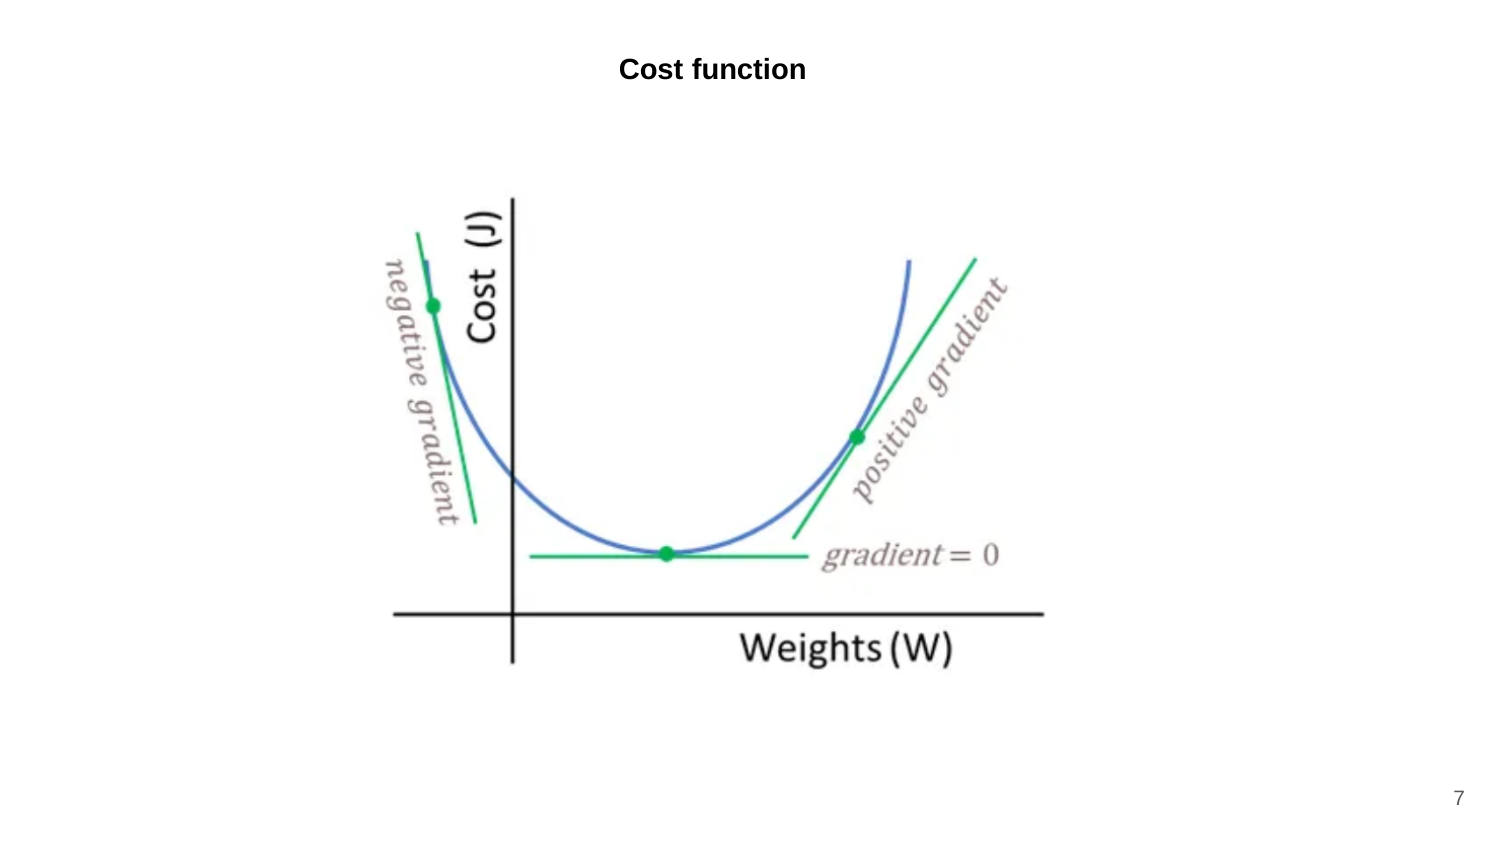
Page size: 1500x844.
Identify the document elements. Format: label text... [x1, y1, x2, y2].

picture [335, 171, 1079, 698]
text_box Cost function [604, 34, 851, 105]
slide_number ‹#› [1389, 764, 1480, 830]
